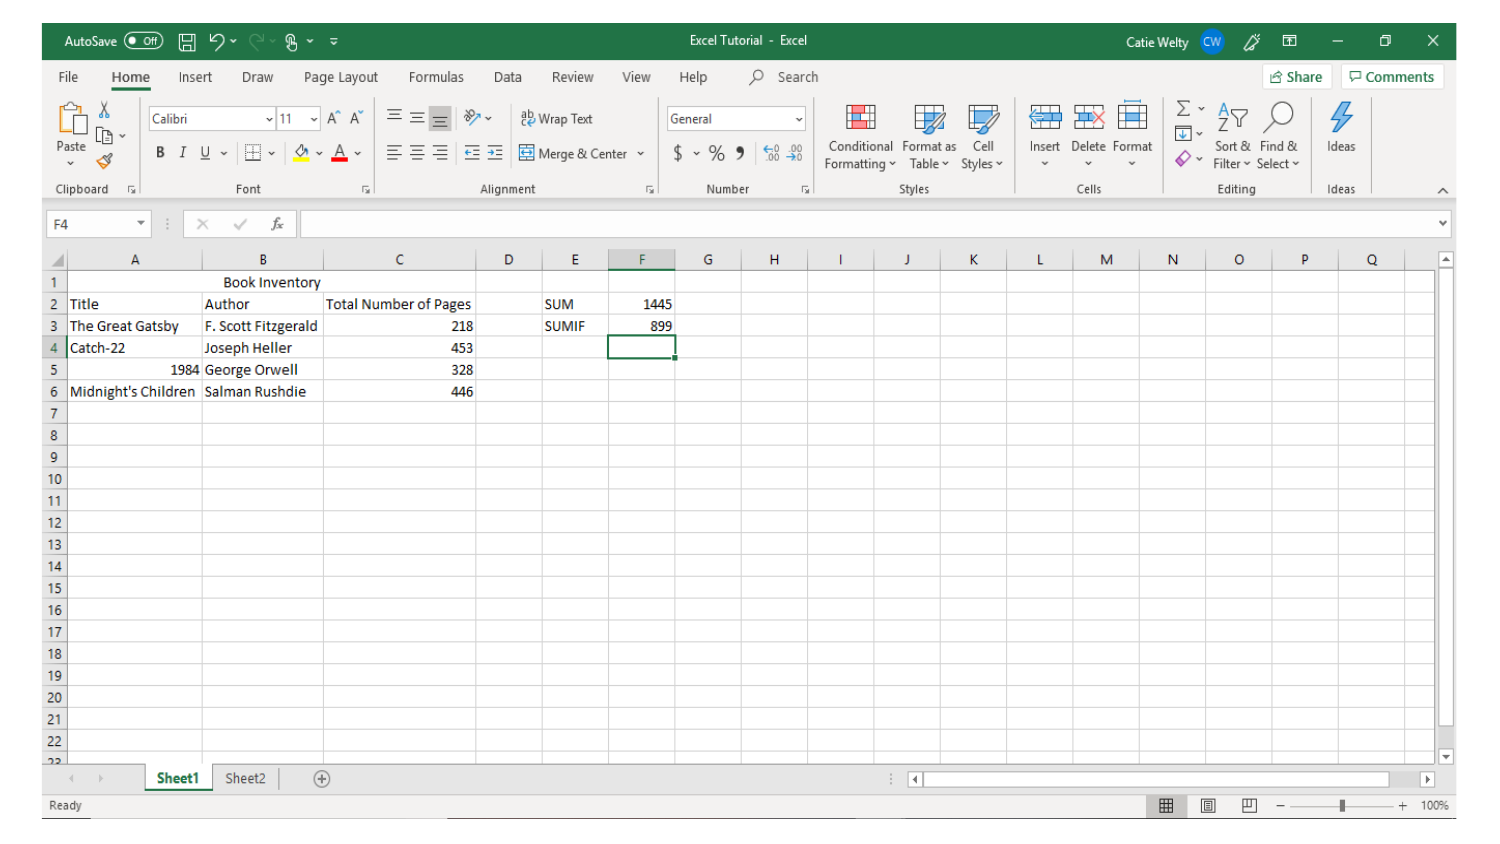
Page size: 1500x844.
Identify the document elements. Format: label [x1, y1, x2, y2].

picture [41, 23, 1457, 820]
